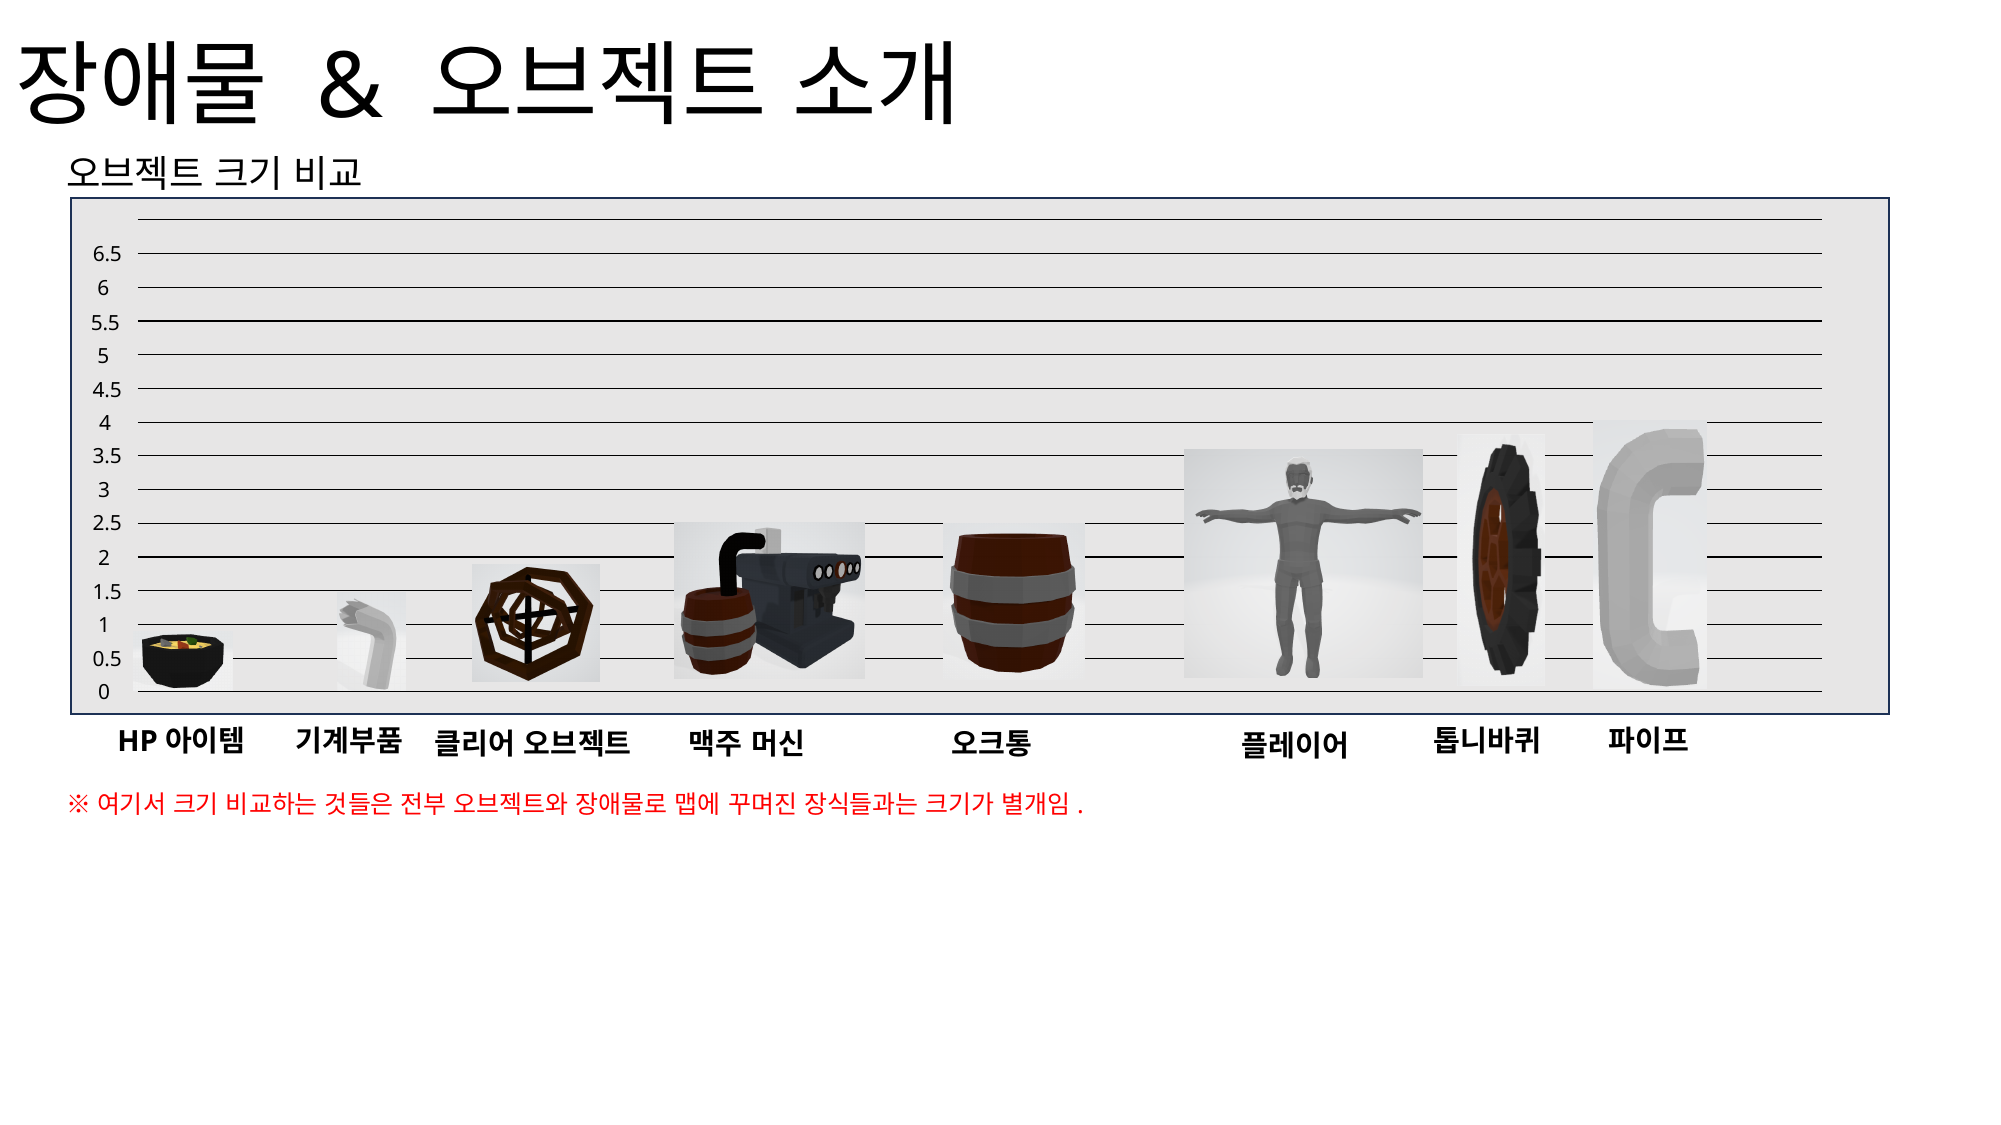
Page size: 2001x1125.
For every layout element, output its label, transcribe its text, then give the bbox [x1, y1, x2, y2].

text_box 맥주 머신 [674, 718, 887, 768]
text_box 기계부품 [280, 715, 462, 765]
picture [674, 522, 865, 679]
picture [337, 592, 406, 691]
text_box 파이프 [1593, 715, 1782, 765]
text_box 오브젝트 크기 비교 [51, 142, 499, 203]
picture [472, 564, 600, 682]
text_box 오크통 [936, 718, 1092, 768]
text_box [70, 197, 1889, 715]
picture [1184, 420, 1707, 689]
title 장애물 & 오브젝트 소개 [0, 0, 1725, 197]
text_box HP아이템 [102, 715, 269, 765]
text_box 클리어 오브젝트 [419, 717, 678, 768]
picture [943, 523, 1085, 680]
text_box 플레이어 [1226, 719, 1524, 770]
picture [133, 631, 233, 691]
text_box 톱니바퀴 [1419, 715, 1583, 766]
text_box ※여기서 크기 비교하는 것들은 전부 오브젝트와 장애물로 맵에 꾸며진 장식들과는 크기가 별개임. [51, 781, 1817, 826]
